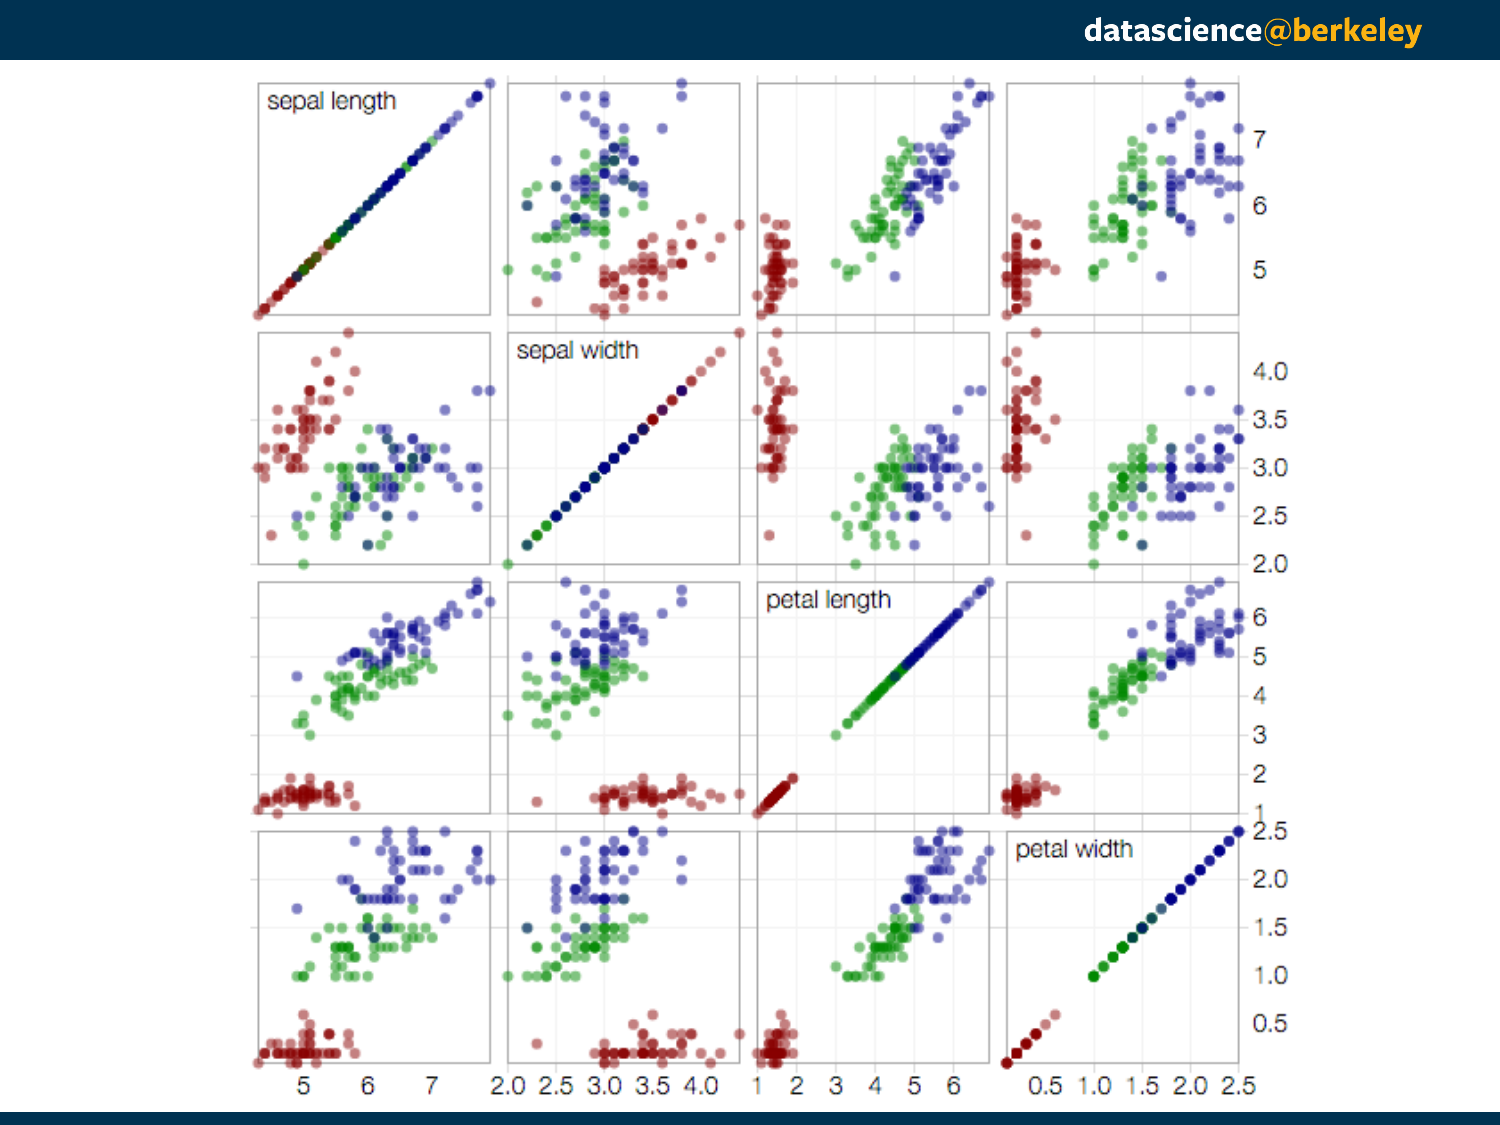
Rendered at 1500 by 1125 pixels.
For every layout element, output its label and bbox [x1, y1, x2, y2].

picture [1079, 10, 1431, 52]
picture [249, 74, 1297, 1101]
